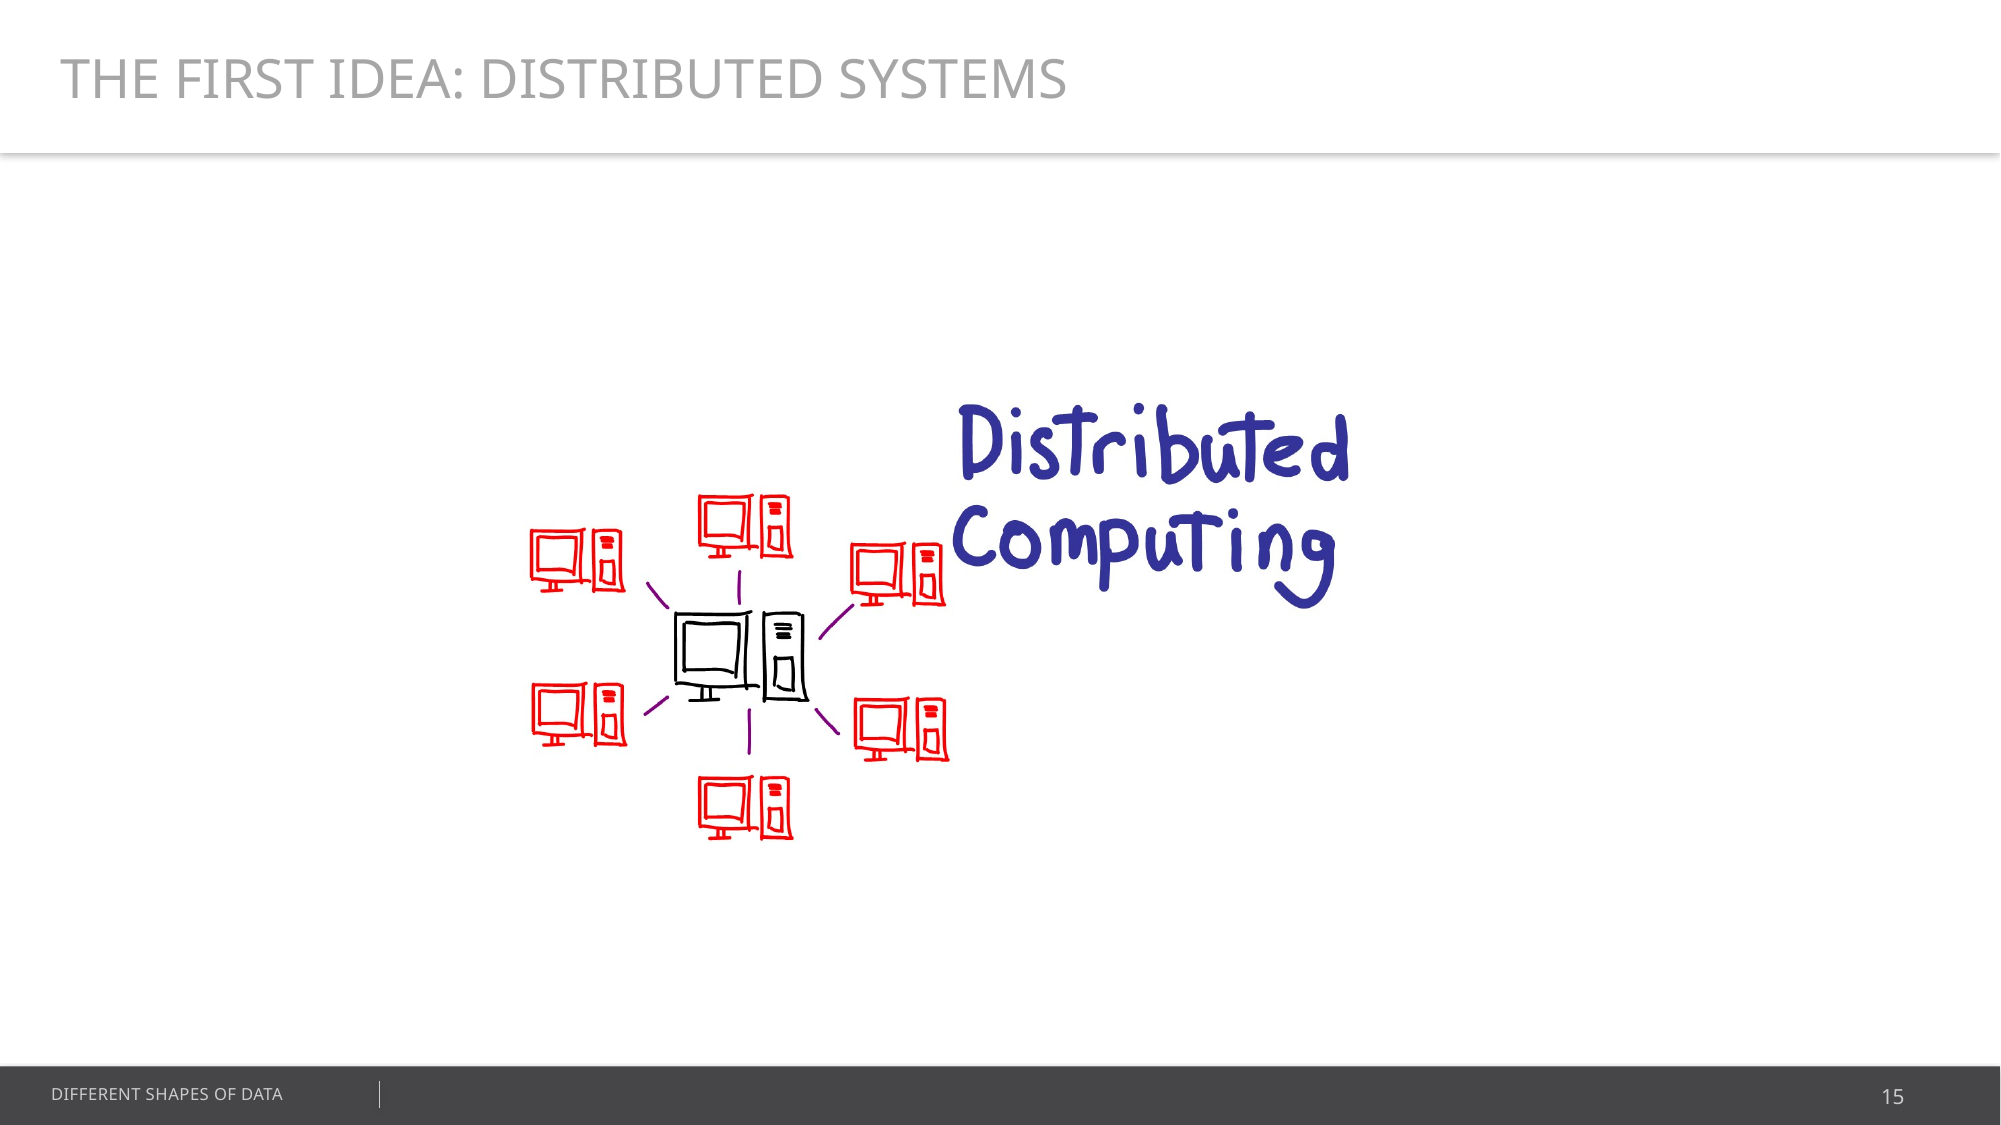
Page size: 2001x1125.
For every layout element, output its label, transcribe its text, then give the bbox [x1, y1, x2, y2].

list THE FIRST IDEA: DISTRIBUTED SYSTEMS [0, 0, 2000, 153]
picture [500, 378, 1363, 864]
